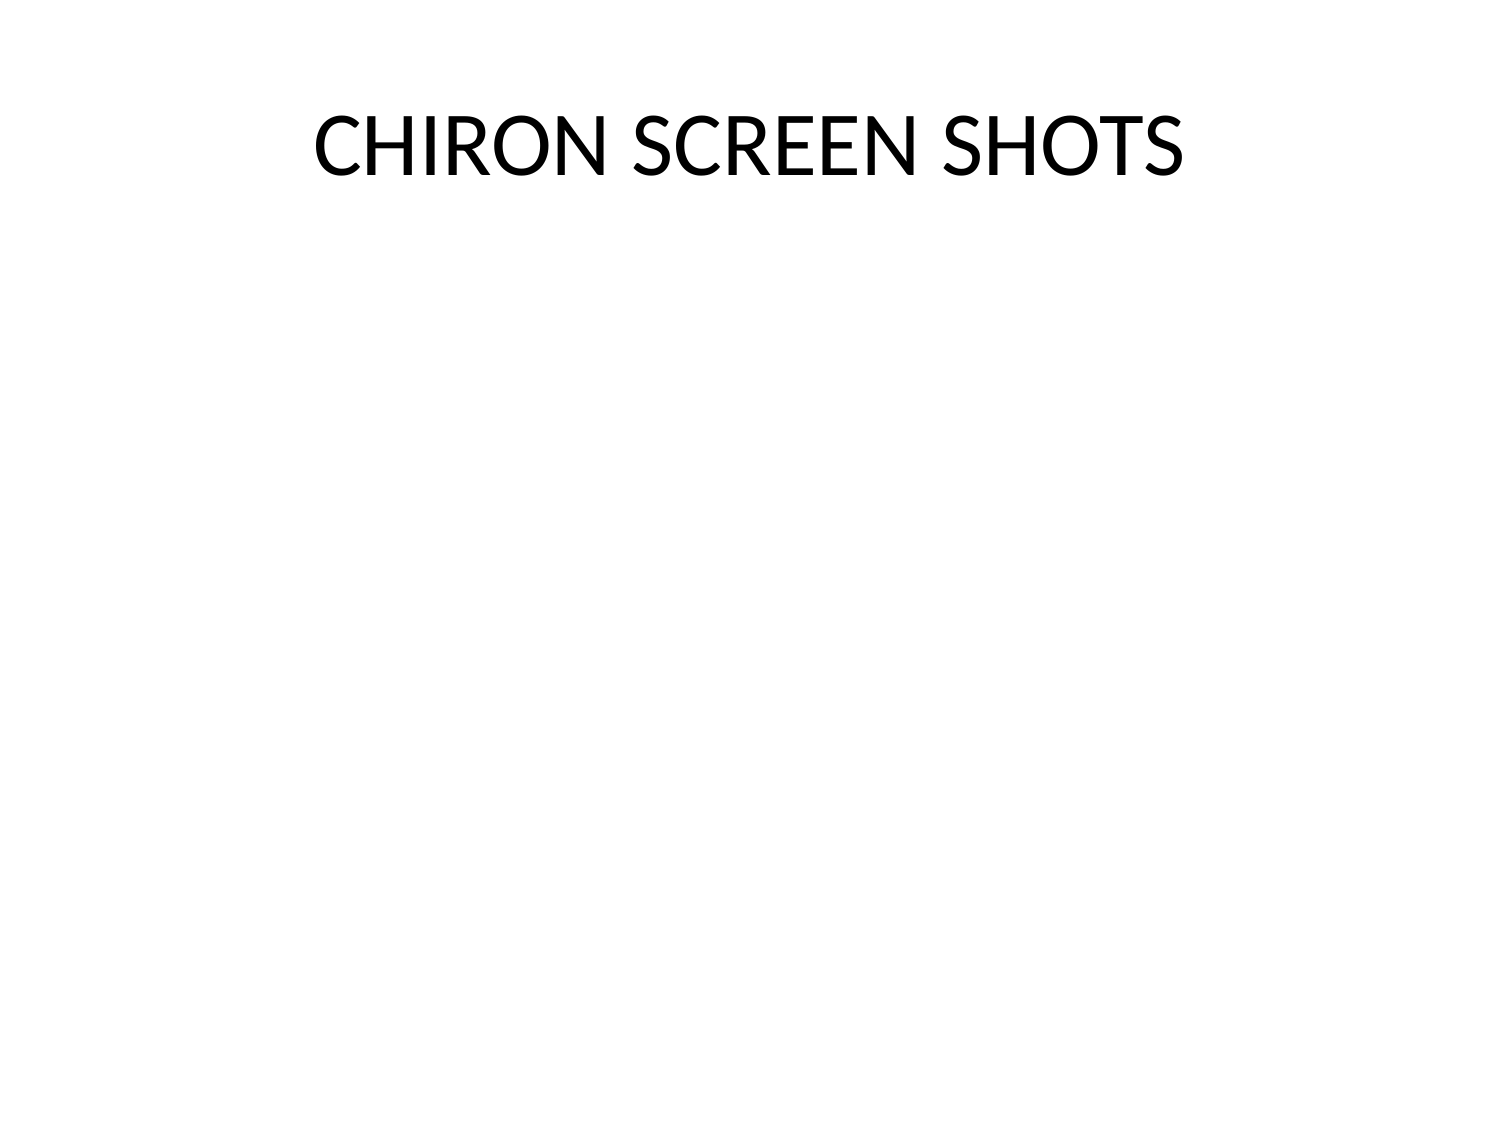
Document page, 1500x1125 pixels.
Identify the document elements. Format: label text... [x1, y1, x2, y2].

title CHIRON SCREEN SHOTS [75, 45, 1425, 233]
